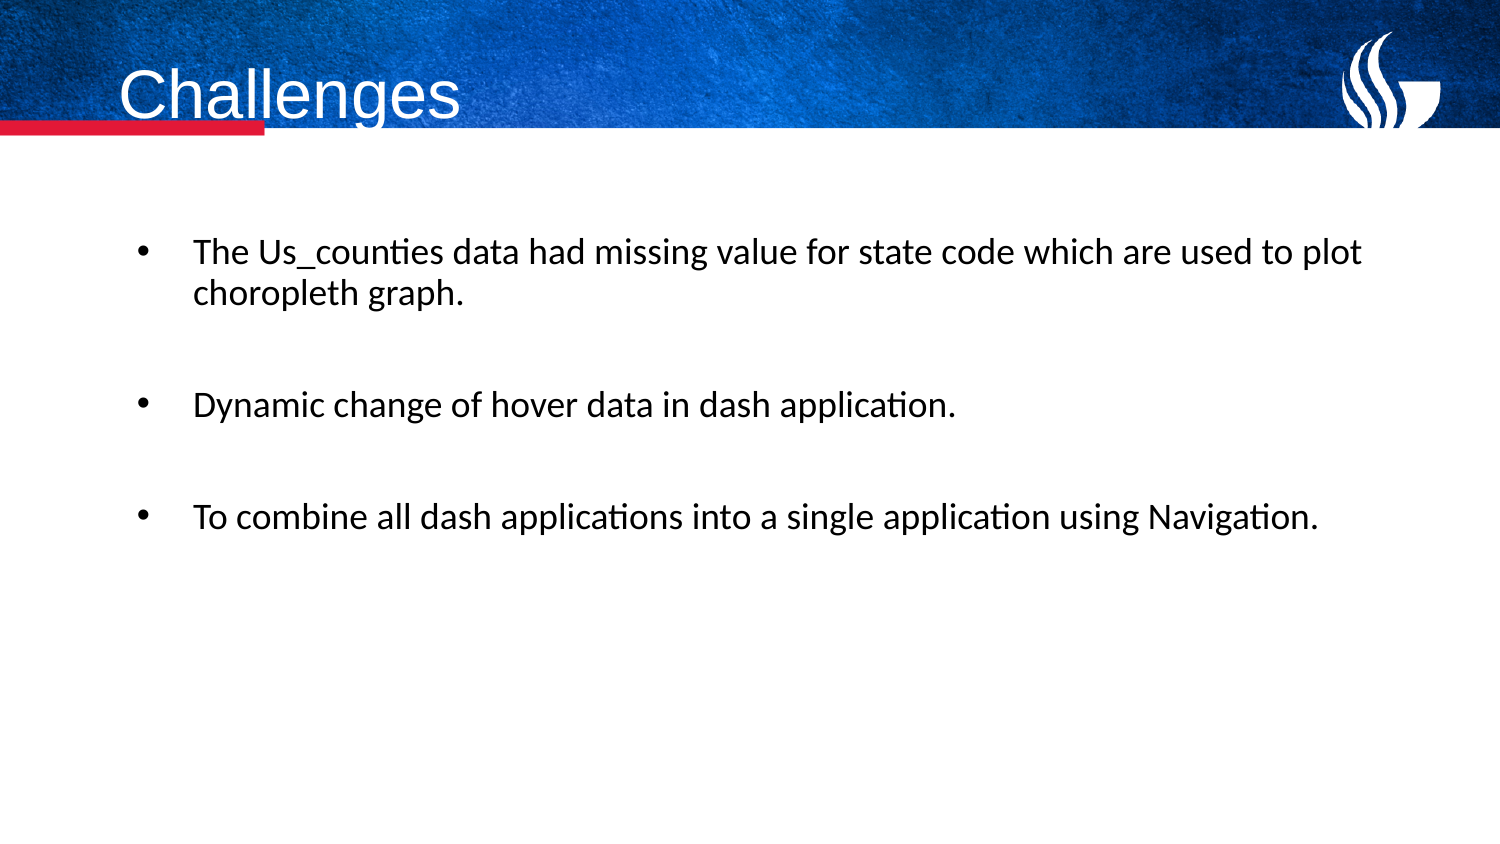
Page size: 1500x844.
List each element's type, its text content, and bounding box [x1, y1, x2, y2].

list The Us_counties data had missing value for state code which are used to plot choropleth graph. Dynamic change of hover data in dash application. To combine all dash applications into a single application using Navigation. [103, 224, 1397, 760]
title Challenges [103, 14, 1397, 178]
picture [0, 0, 1500, 844]
